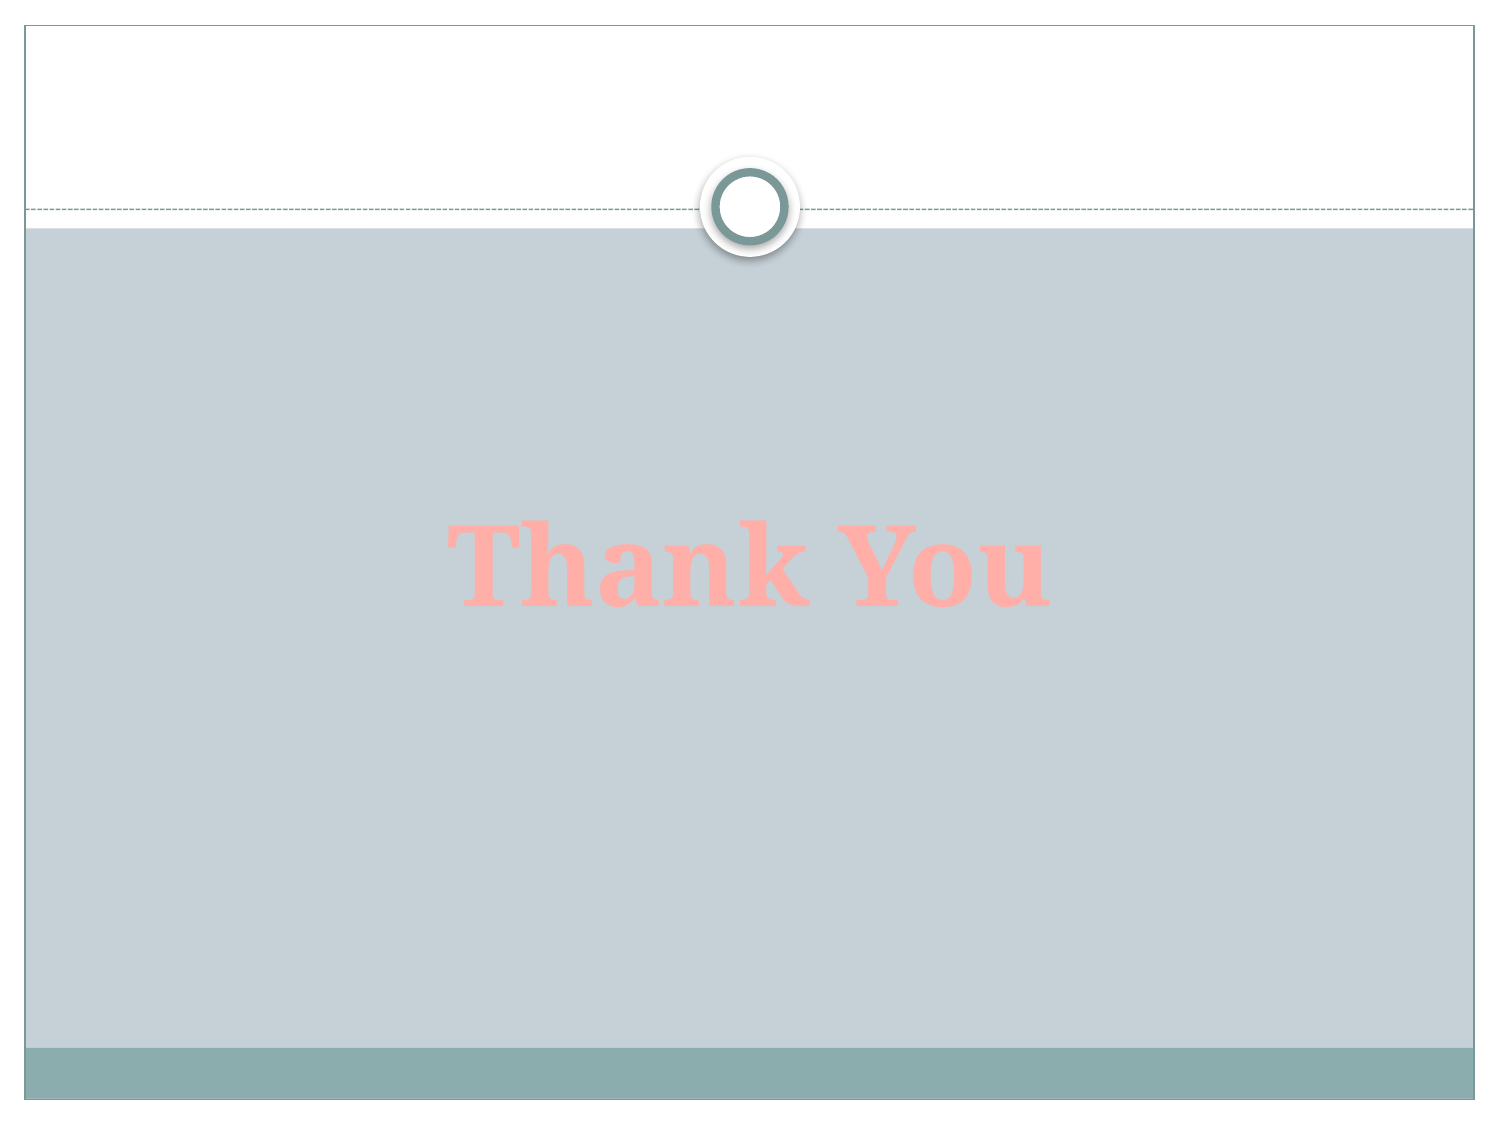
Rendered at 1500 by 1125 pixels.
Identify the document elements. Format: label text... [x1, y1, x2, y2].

text_box Thank You [432, 486, 1068, 637]
